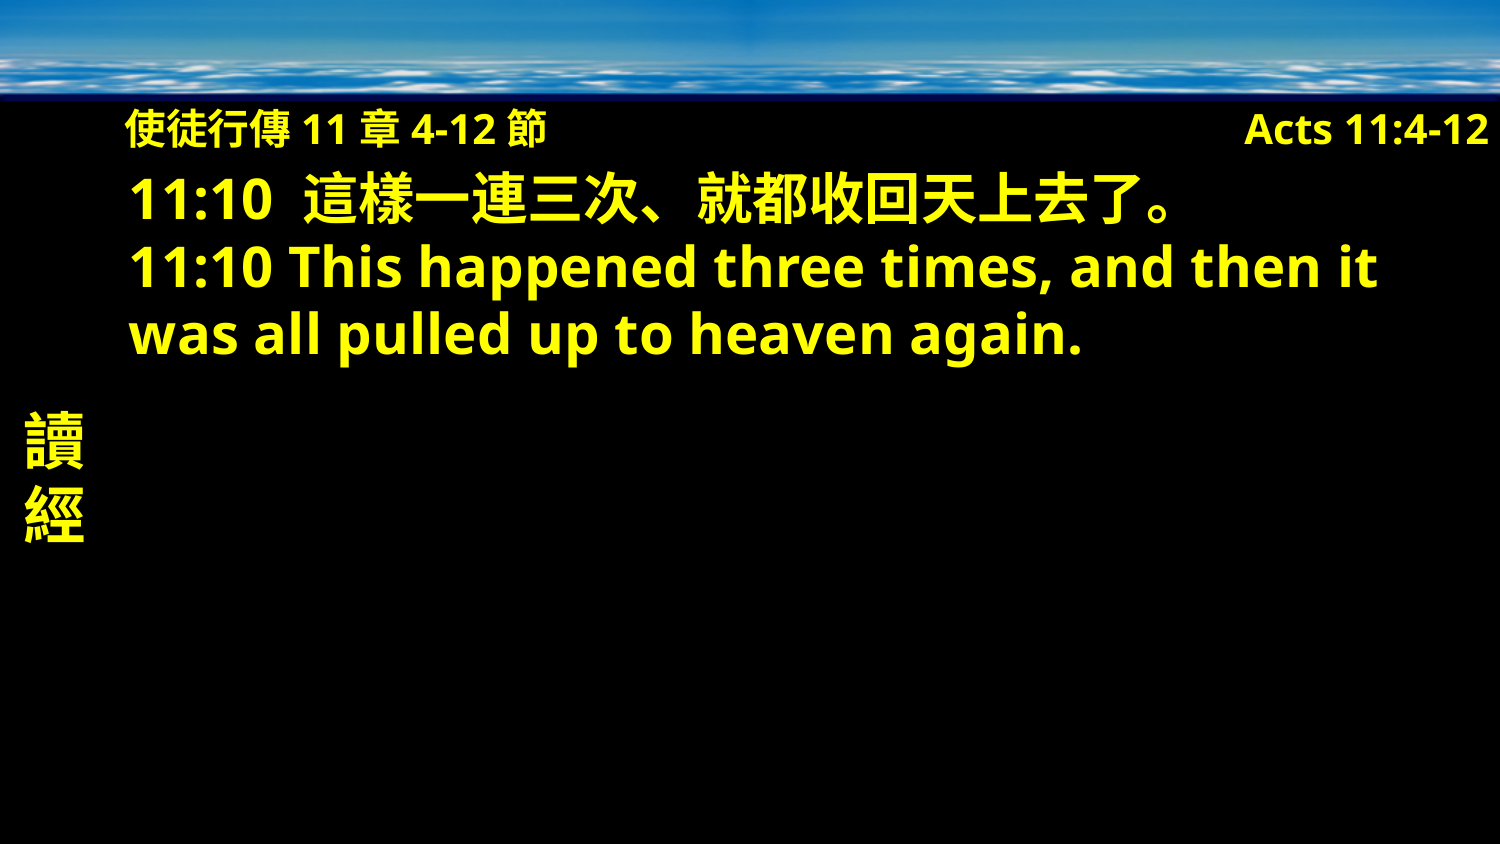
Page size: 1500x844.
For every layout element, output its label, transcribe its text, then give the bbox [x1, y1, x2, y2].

text_box 使徒行傳11章4-12節 [109, 95, 806, 161]
text_box Acts 11:4-12 [806, 95, 1500, 156]
text_box 11:10 這樣一連三次、就都收回天上去了。 11:10 This happened three times, and then it was all pulled up to heaven again. [114, 156, 1500, 374]
picture [0, 0, 1500, 844]
text_box 讀經 [0, 394, 110, 559]
